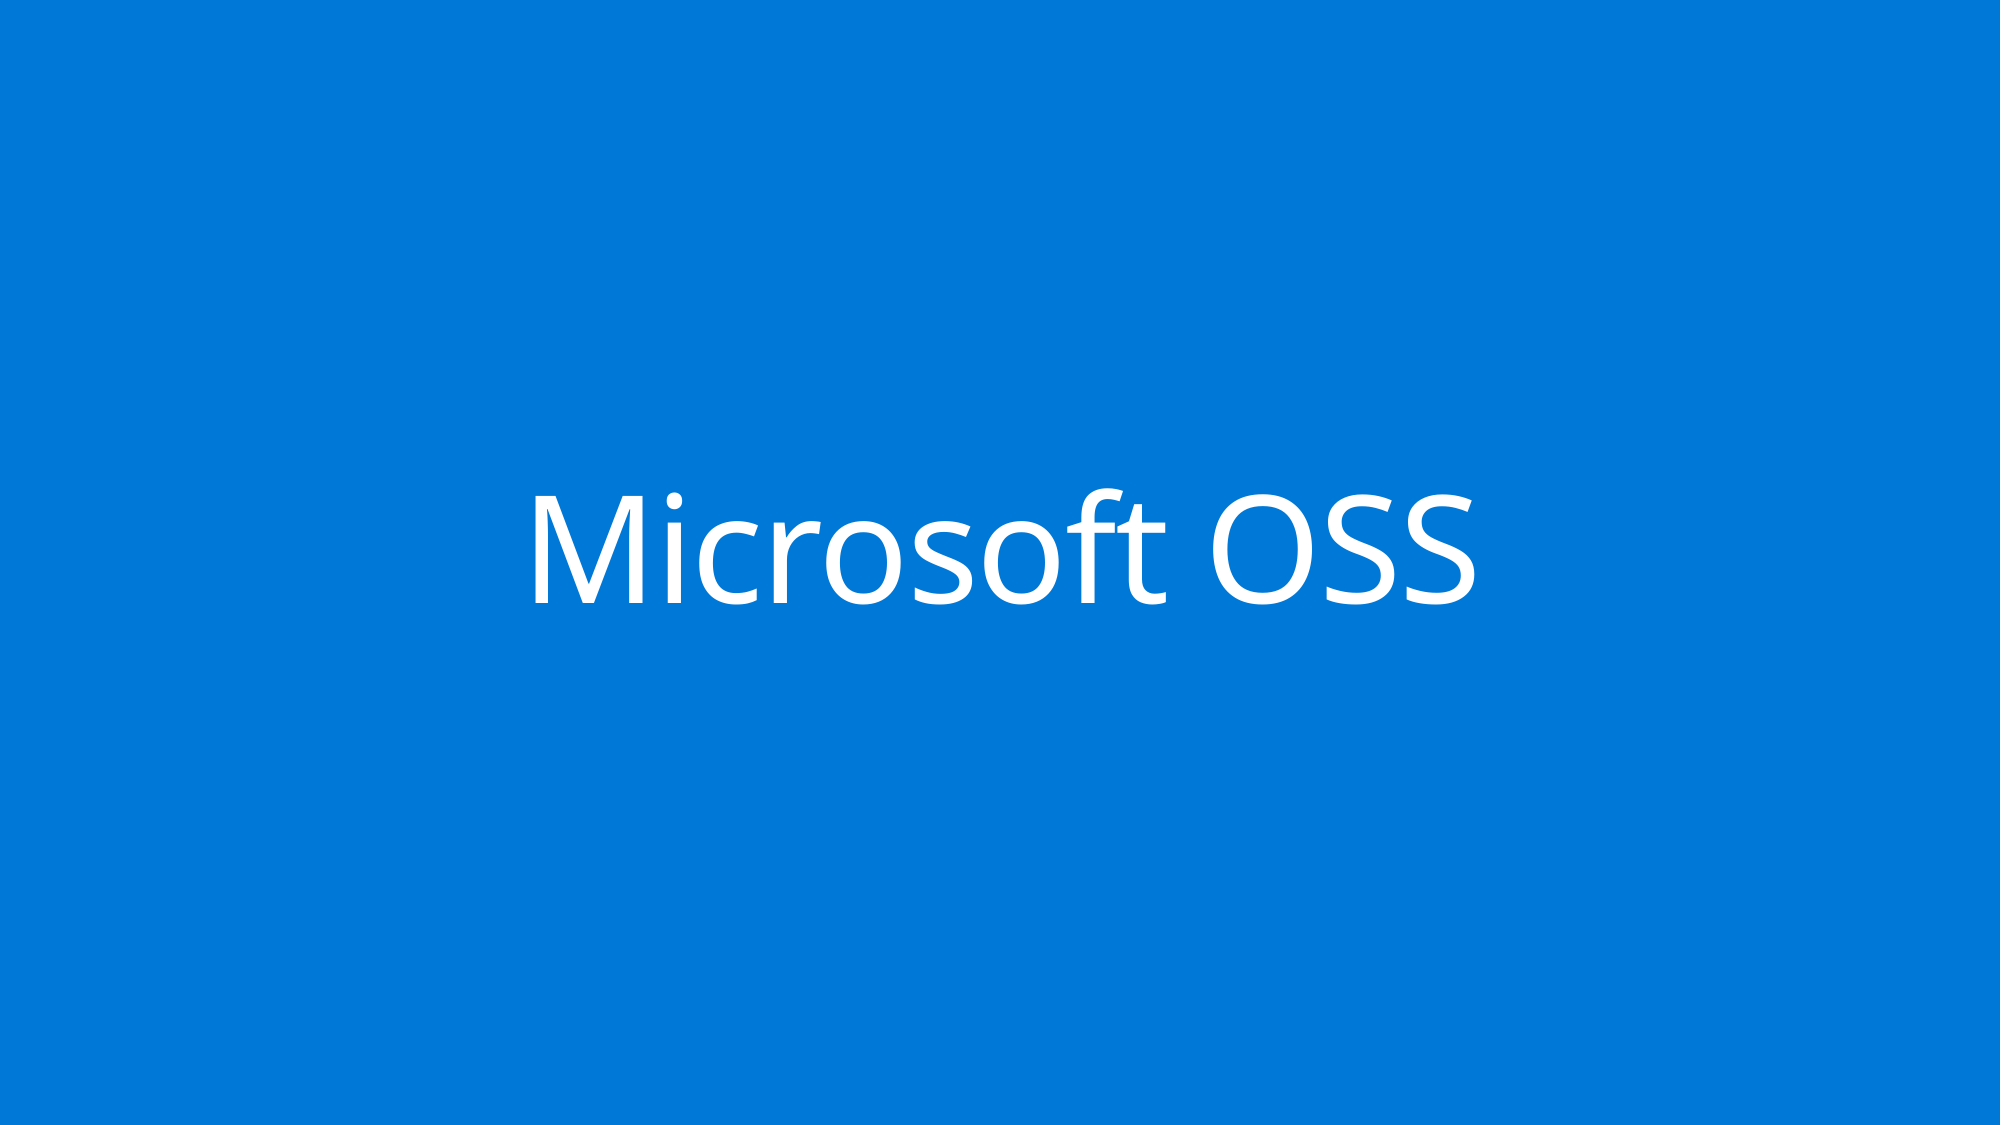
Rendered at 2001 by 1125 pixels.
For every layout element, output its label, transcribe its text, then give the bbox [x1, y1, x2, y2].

text_box Microsoft OSS [194, 457, 1809, 638]
